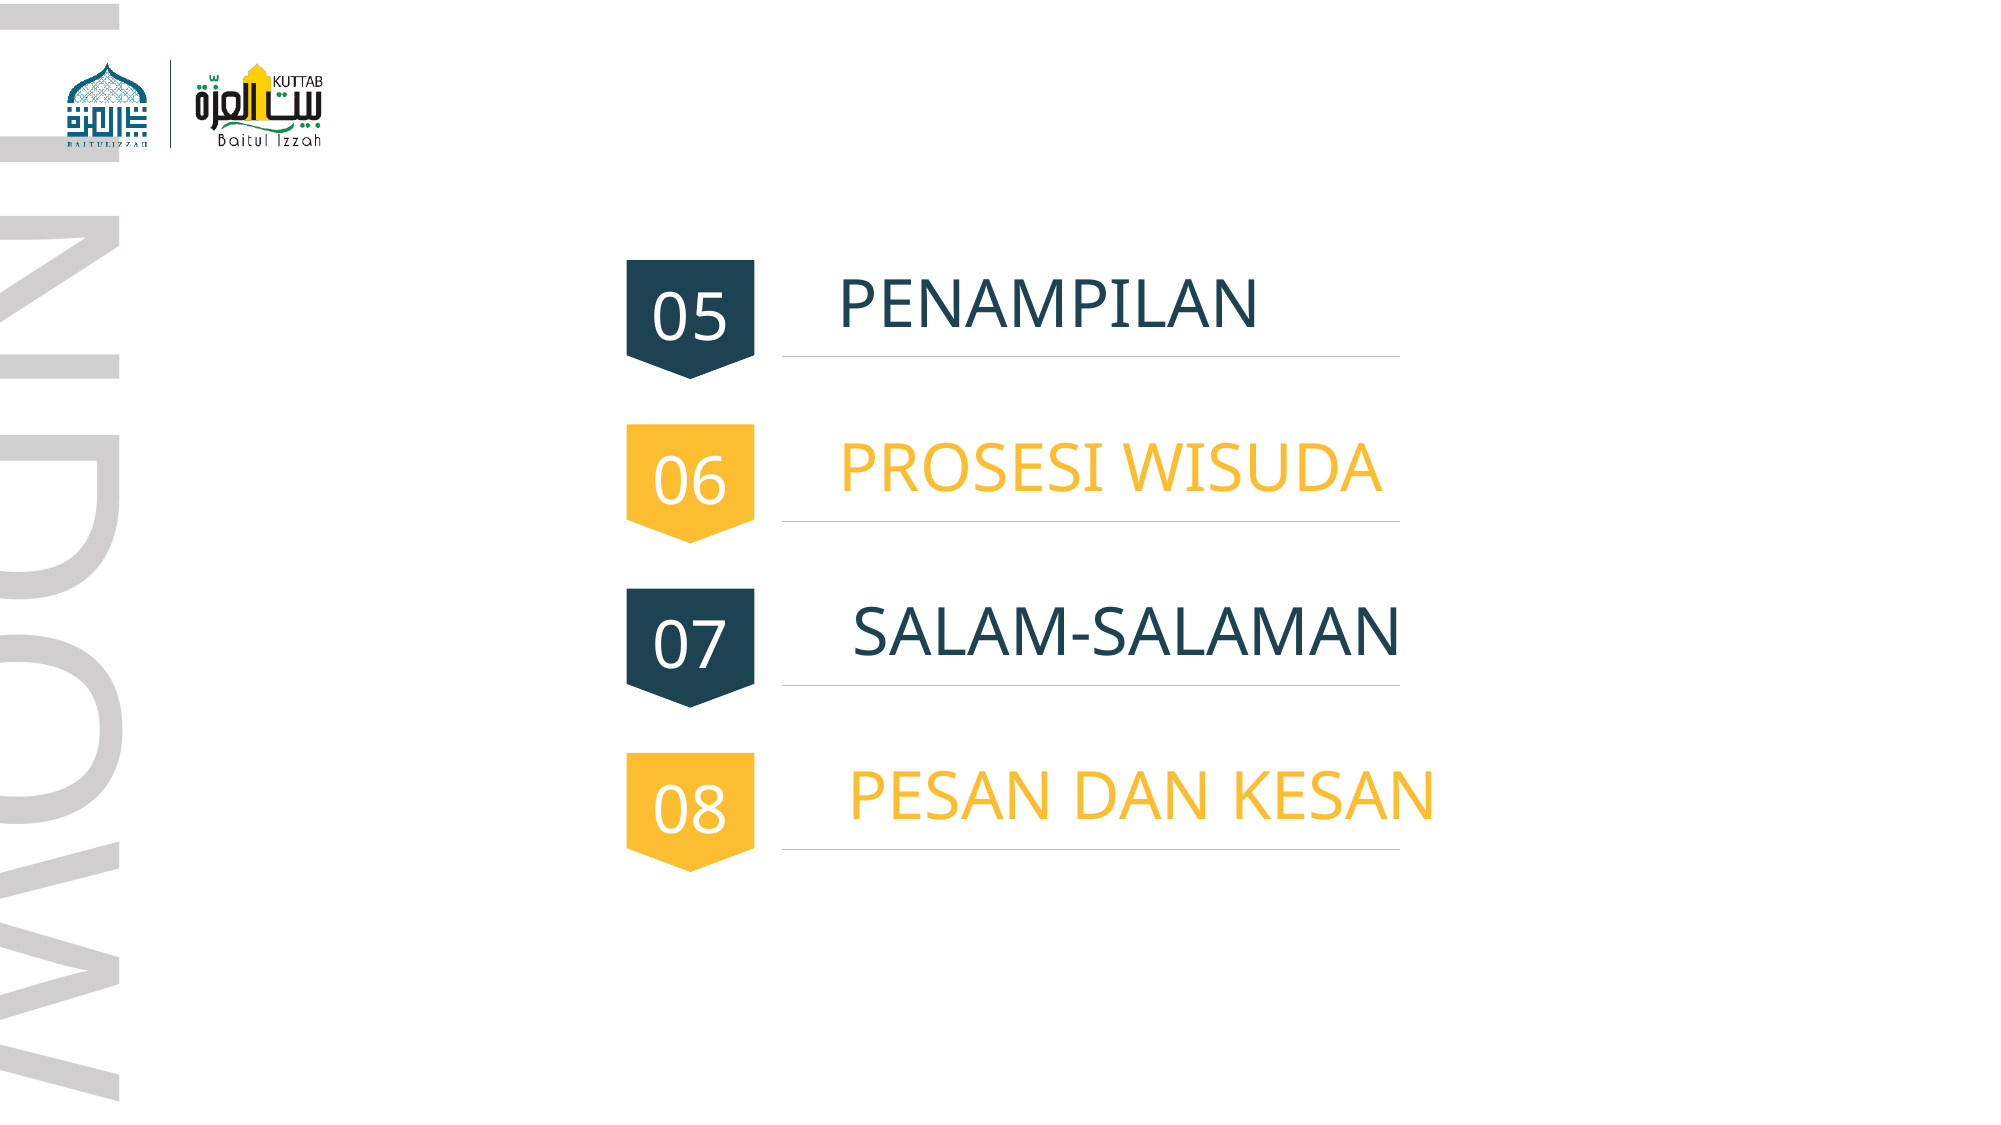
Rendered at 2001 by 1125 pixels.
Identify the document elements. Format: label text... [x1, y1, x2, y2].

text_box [65, 59, 326, 149]
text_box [626, 252, 1475, 872]
text_box RUNDOWN [0, 95, 210, 1030]
